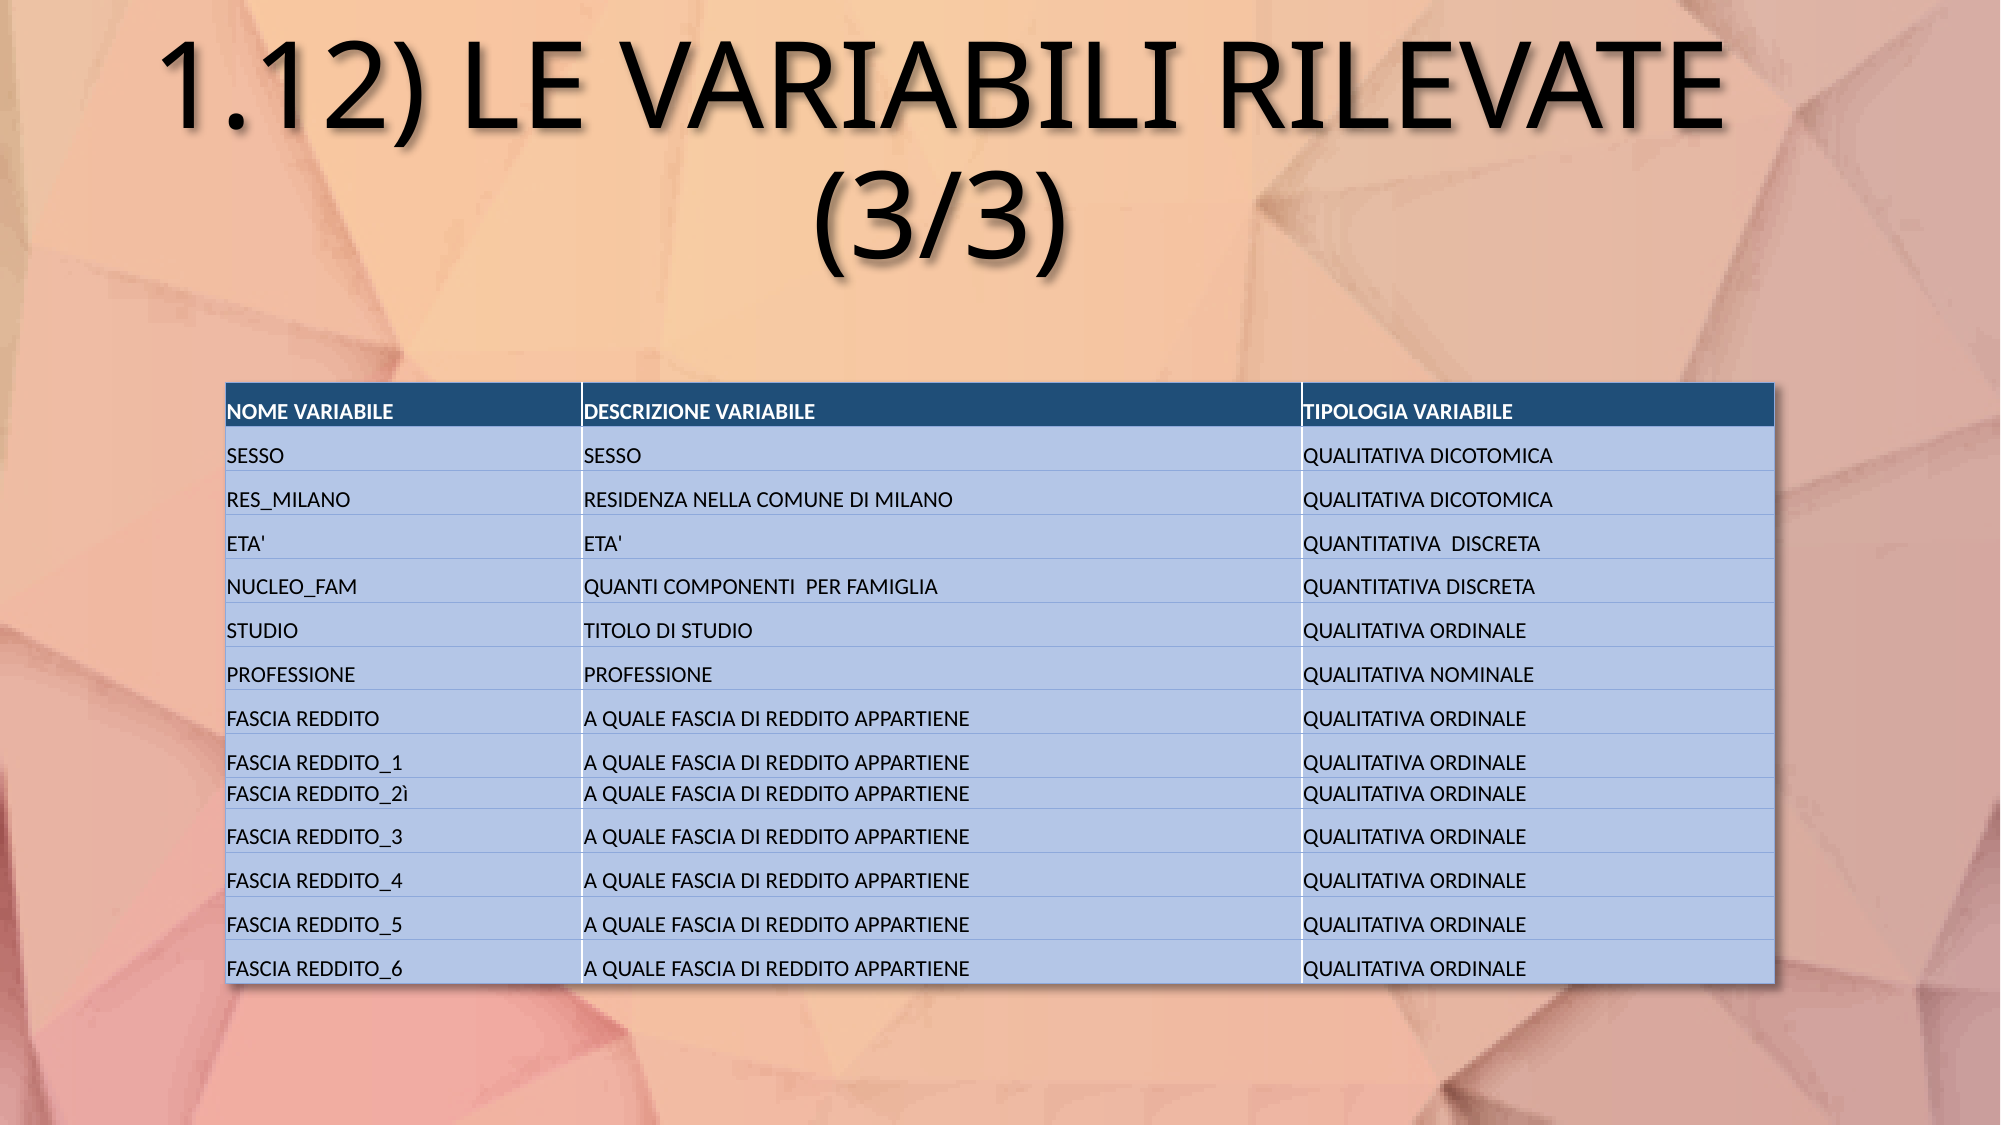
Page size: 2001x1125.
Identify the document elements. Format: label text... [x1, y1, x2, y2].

table_cell QUALITATIVA ORDINALE [1303, 734, 1774, 777]
table_cell FASCIA REDDITO_5 [226, 897, 581, 939]
table_cell A QUALE FASCIA DI REDDITO APPARTIENE [583, 897, 1301, 939]
table_cell ETA' [583, 515, 1301, 558]
table_cell SESSO [226, 427, 581, 470]
table_cell NUCLEO_FAM [226, 559, 581, 602]
table_cell SESSO [583, 427, 1301, 470]
table_cell A QUALE FASCIA DI REDDITO APPARTIENE [583, 853, 1301, 896]
table_cell QUALITATIVA ORDINALE [1303, 940, 1774, 983]
table_cell RESIDENZA NELLA COMUNE DI MILANO [583, 471, 1301, 514]
table_cell A QUALE FASCIA DI REDDITO APPARTIENE [583, 778, 1301, 808]
table_cell FASCIA REDDITO_2ì [226, 778, 581, 808]
table_cell QUANTITATIVA DISCRETA [1303, 559, 1774, 602]
picture [0, 0, 2001, 1125]
table_cell QUALITATIVA DICOTOMICA [1303, 427, 1774, 470]
table_cell STUDIO [226, 603, 581, 646]
table_cell A QUALE FASCIA DI REDDITO APPARTIENE [583, 809, 1301, 852]
table_cell PROFESSIONE [583, 647, 1301, 689]
table_cell FASCIA REDDITO_3 [226, 809, 581, 852]
table_cell FASCIA REDDITO_6 [226, 940, 581, 983]
table_cell QUANTI COMPONENTI PER FAMIGLIA [583, 559, 1301, 602]
table_cell QUALITATIVA ORDINALE [1303, 778, 1774, 808]
table_cell QUALITATIVA ORDINALE [1303, 809, 1774, 852]
table_cell A QUALE FASCIA DI REDDITO APPARTIENE [583, 734, 1301, 777]
table_cell QUALITATIVA DICOTOMICA [1303, 471, 1774, 514]
table_cell A QUALE FASCIA DI REDDITO APPARTIENE [583, 690, 1301, 733]
table_cell TITOLO DI STUDIO [583, 603, 1301, 646]
table_cell RES_MILANO [226, 471, 581, 514]
table_cell ETA' [226, 515, 581, 558]
title 1.12) LE VARIABILI RILEVATE (3/3) [114, 140, 1767, 293]
table_header TIPOLOGIA VARIABILE [1303, 383, 1774, 426]
table_cell QUALITATIVA ORDINALE [1303, 897, 1774, 939]
table_cell A QUALE FASCIA DI REDDITO APPARTIENE [583, 940, 1301, 983]
table_cell QUANTITATIVA DISCRETA [1303, 515, 1774, 558]
table_header DESCRIZIONE VARIABILE [583, 383, 1301, 426]
table_cell PROFESSIONE [226, 647, 581, 689]
table_cell QUALITATIVA NOMINALE [1303, 647, 1774, 689]
table_cell QUALITATIVA ORDINALE [1303, 603, 1774, 646]
table_header NOME VARIABILE [226, 383, 581, 426]
table_cell FASCIA REDDITO_1 [226, 734, 581, 777]
table_cell QUALITATIVA ORDINALE [1303, 690, 1774, 733]
table_cell FASCIA REDDITO [226, 690, 581, 733]
table_cell QUALITATIVA ORDINALE [1303, 853, 1774, 896]
table_cell FASCIA REDDITO_4 [226, 853, 581, 896]
